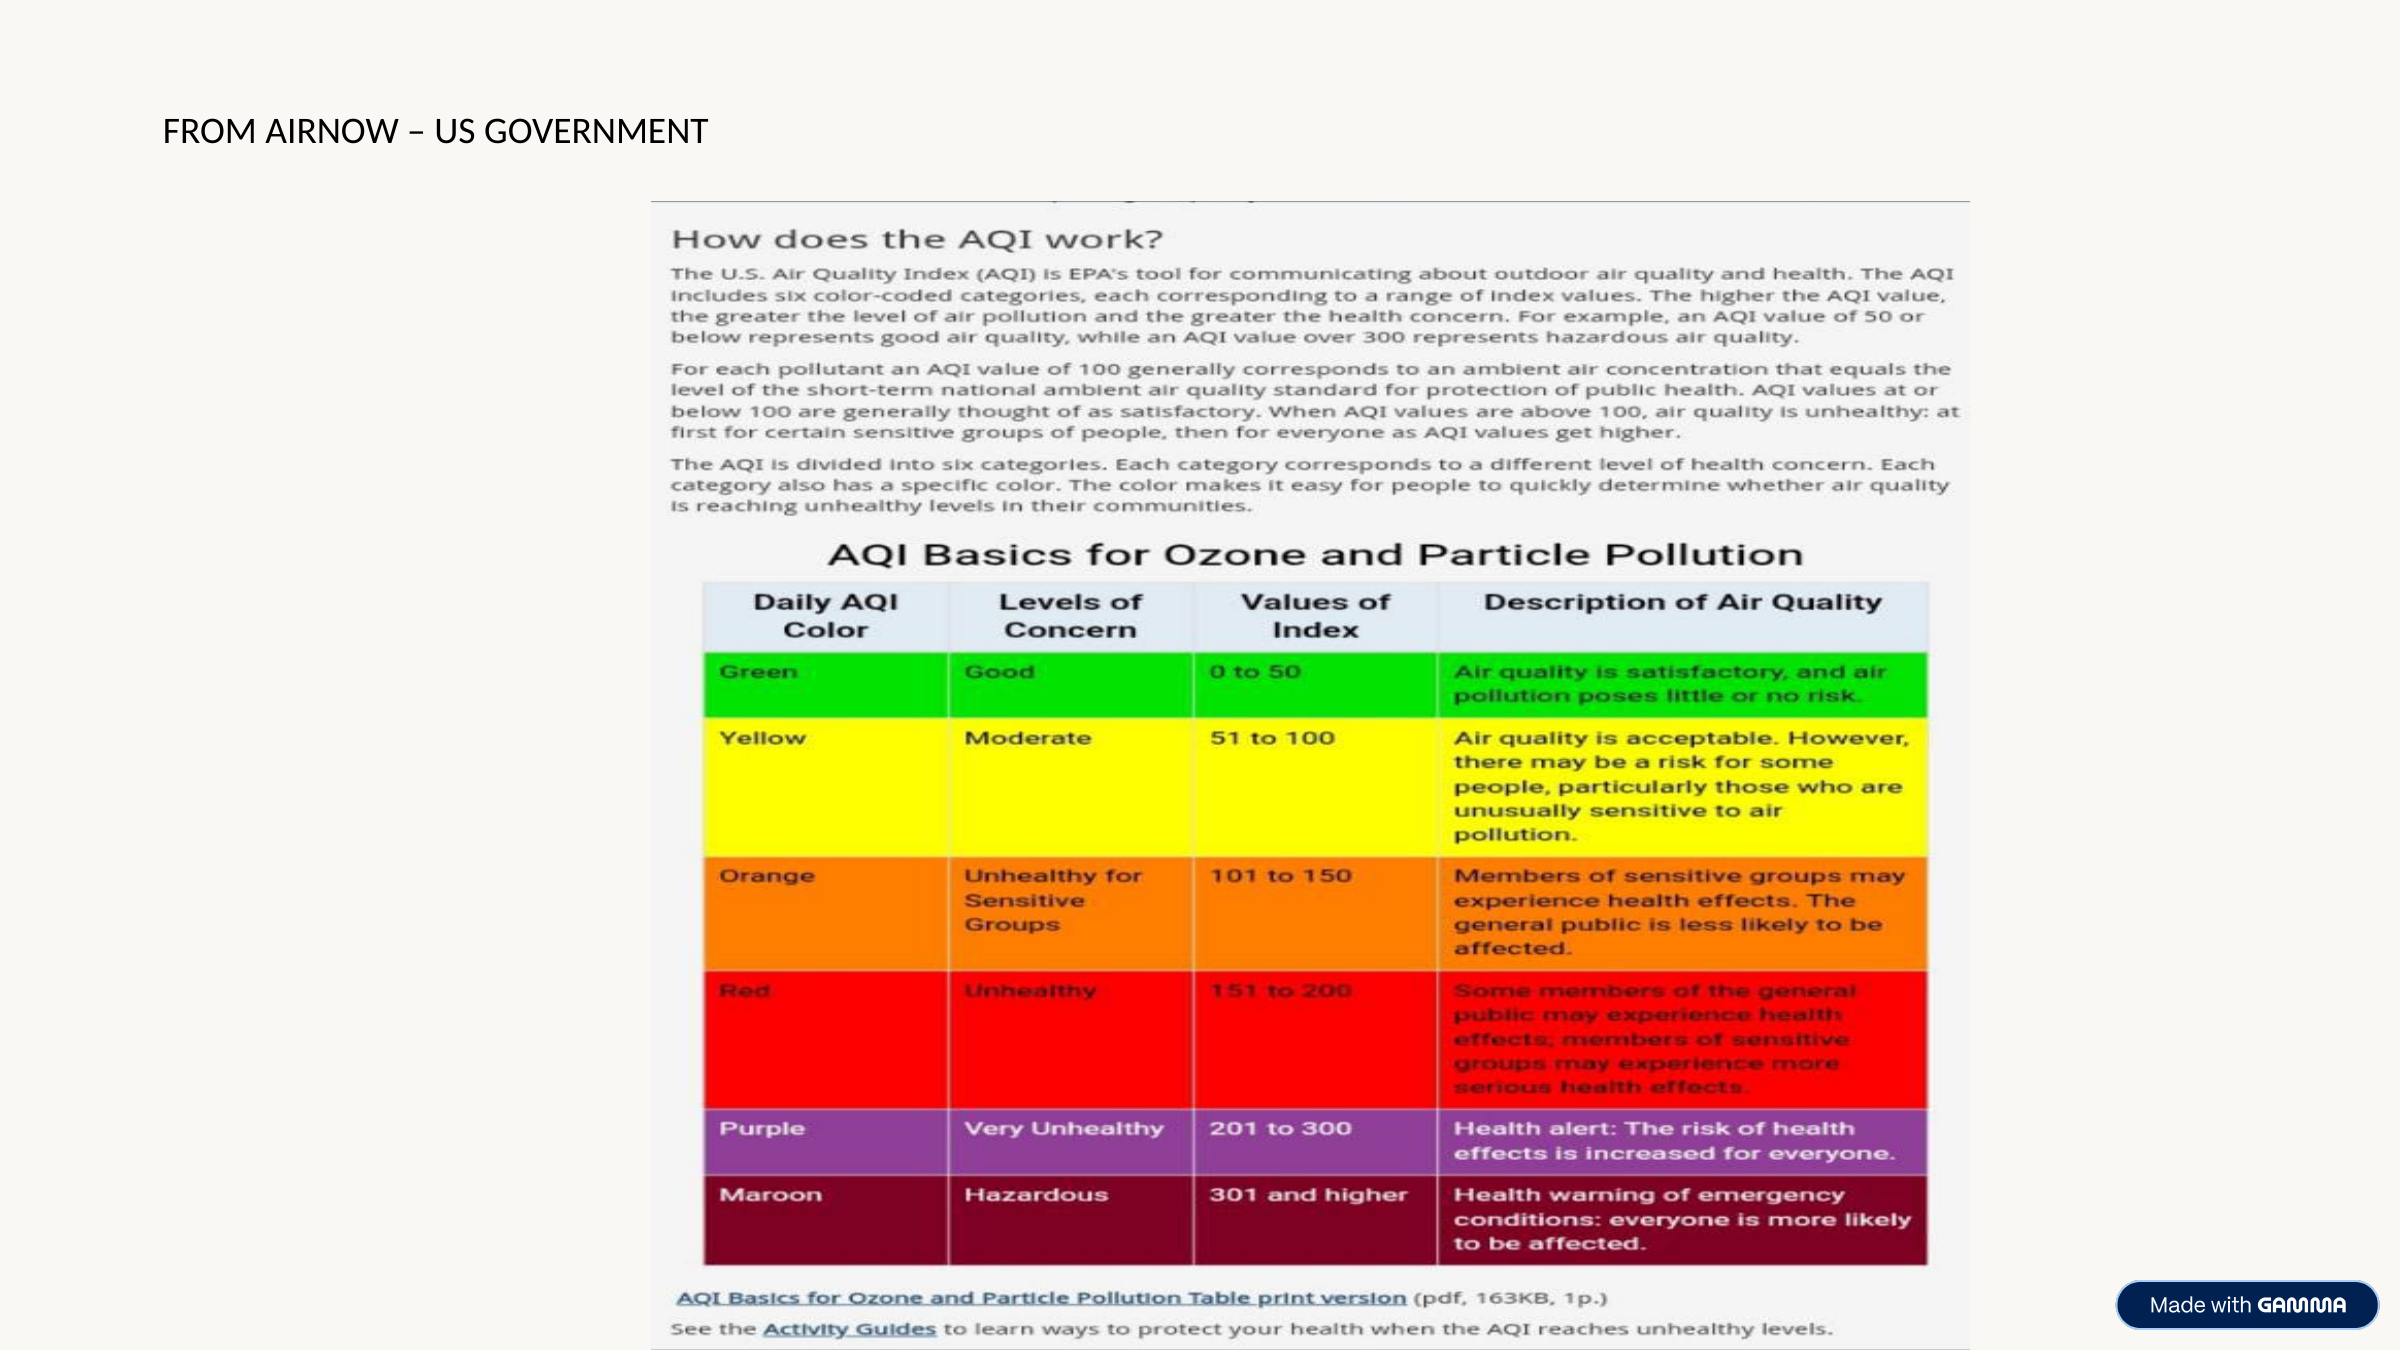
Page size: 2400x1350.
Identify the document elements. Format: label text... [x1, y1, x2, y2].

picture [650, 201, 1971, 1350]
picture [2106, 1271, 2389, 1339]
text_box FROM AIRNOW – US GOVERNMENT [148, 98, 725, 159]
